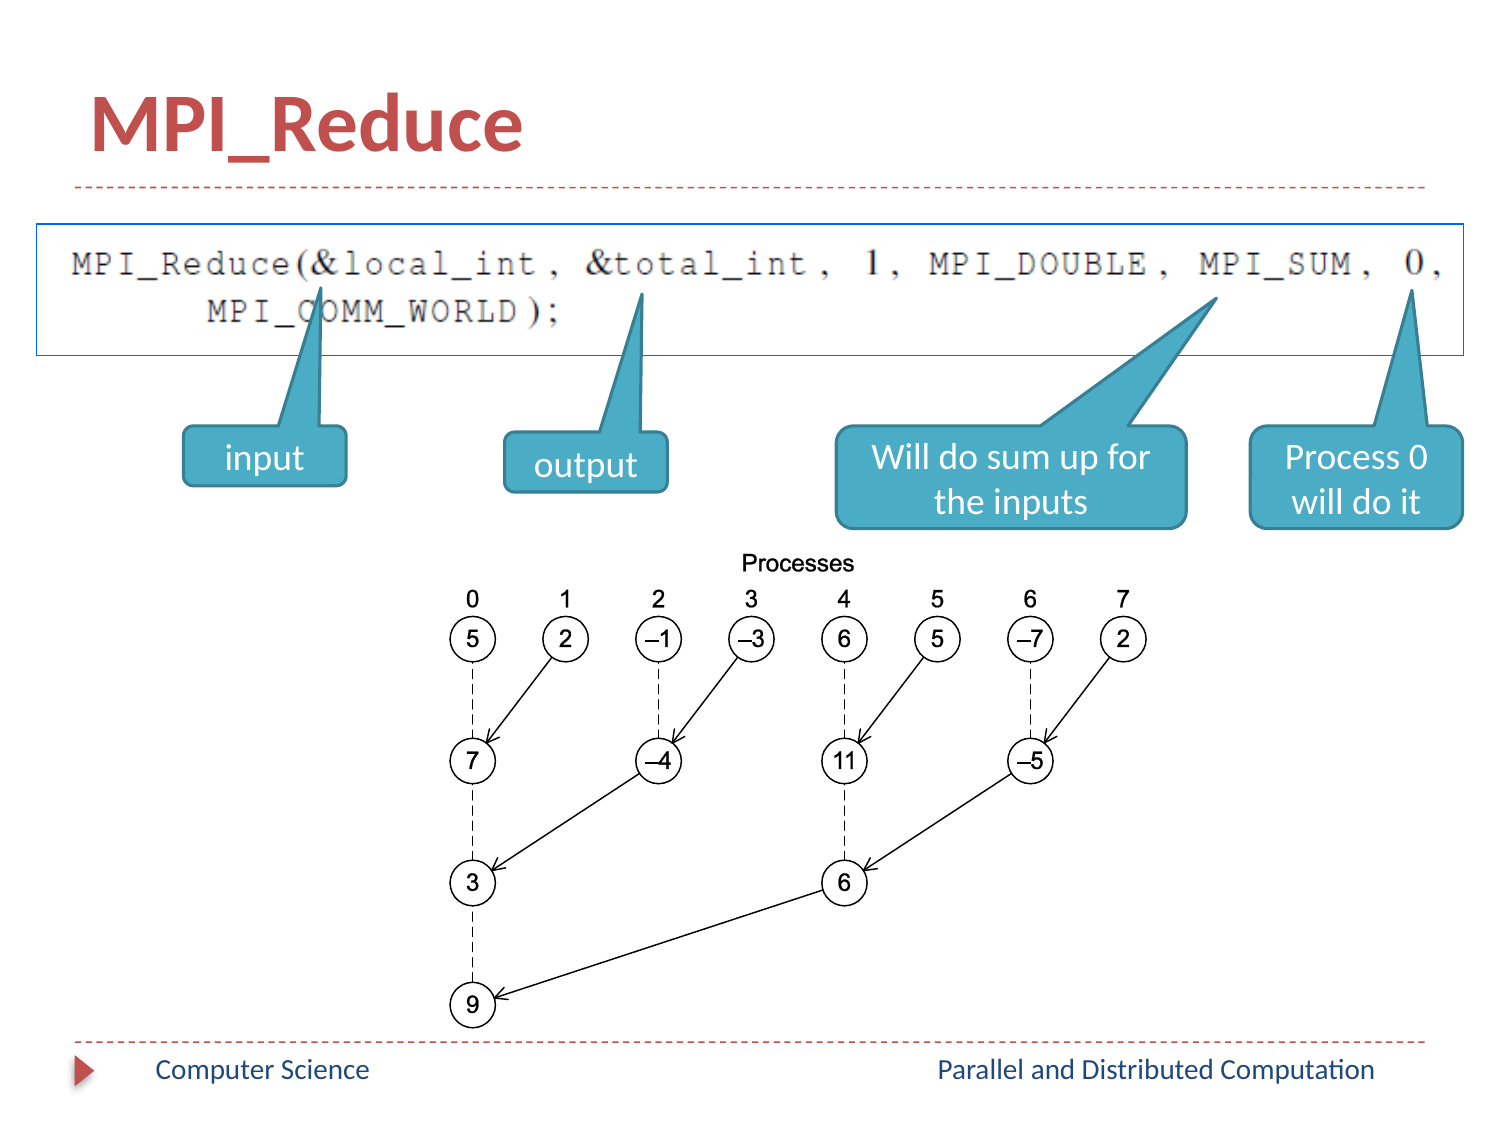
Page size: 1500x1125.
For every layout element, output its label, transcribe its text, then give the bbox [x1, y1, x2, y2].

text_box input [181, 365, 348, 488]
title MPI_Reduce [75, 12, 1425, 175]
picture [448, 548, 1149, 1029]
text_box output [503, 365, 669, 494]
text_box Will do sum up for the inputs [834, 365, 1188, 531]
picture [36, 224, 1464, 356]
slide_number Computer Science [100, 1042, 426, 1103]
slide_number Parallel and Distributed Computation [887, 1042, 1426, 1103]
text_box Process 0 will do it [1248, 365, 1465, 531]
